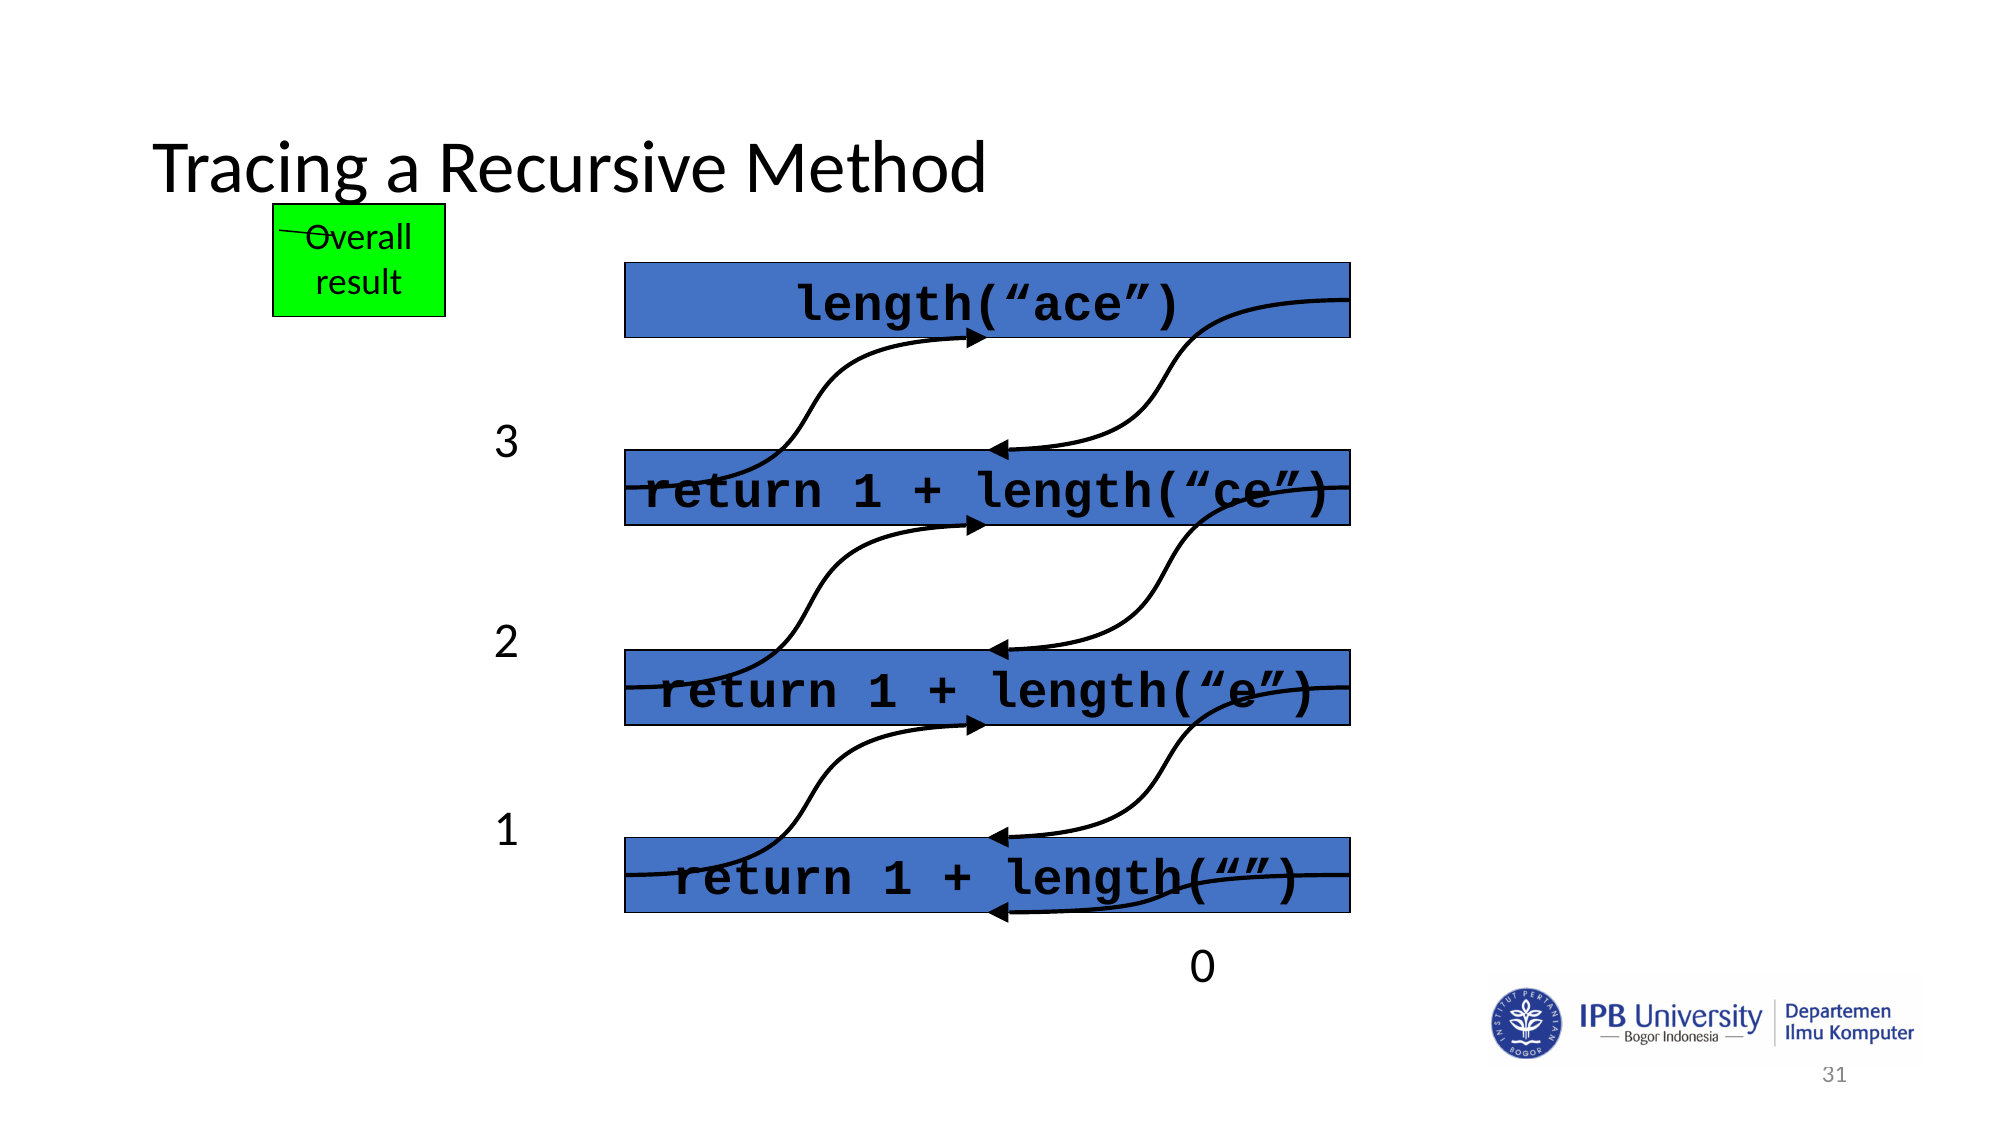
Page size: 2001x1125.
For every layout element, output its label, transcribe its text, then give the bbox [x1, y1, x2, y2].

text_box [987, 299, 1351, 451]
text_box return 1 + length(“”) [624, 884, 982, 913]
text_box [624, 524, 988, 688]
title Tracing a Recursive Method [137, 59, 1863, 278]
text_box return 1 + length(“e”) [624, 696, 982, 724]
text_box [987, 487, 1351, 651]
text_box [624, 724, 988, 876]
text_box 0 [1175, 937, 1225, 988]
text_box 2 [462, 612, 550, 663]
text_box 31 [1412, 1042, 1863, 1103]
picture [1487, 973, 1921, 1067]
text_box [987, 874, 1351, 913]
text_box return 1 + length(“ce”) [624, 496, 982, 524]
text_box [987, 687, 1351, 838]
text_box length(“ace”) [624, 262, 1350, 336]
text_box Overall result [272, 204, 446, 317]
text_box return 1 + length(“e”) [991, 658, 1350, 685]
text_box return 1 + length(“”) [991, 845, 1350, 873]
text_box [624, 337, 988, 488]
text_box 1 [462, 800, 550, 850]
text_box 3 [462, 412, 550, 463]
text_box return 1 + length(“ce”) [991, 457, 1350, 485]
